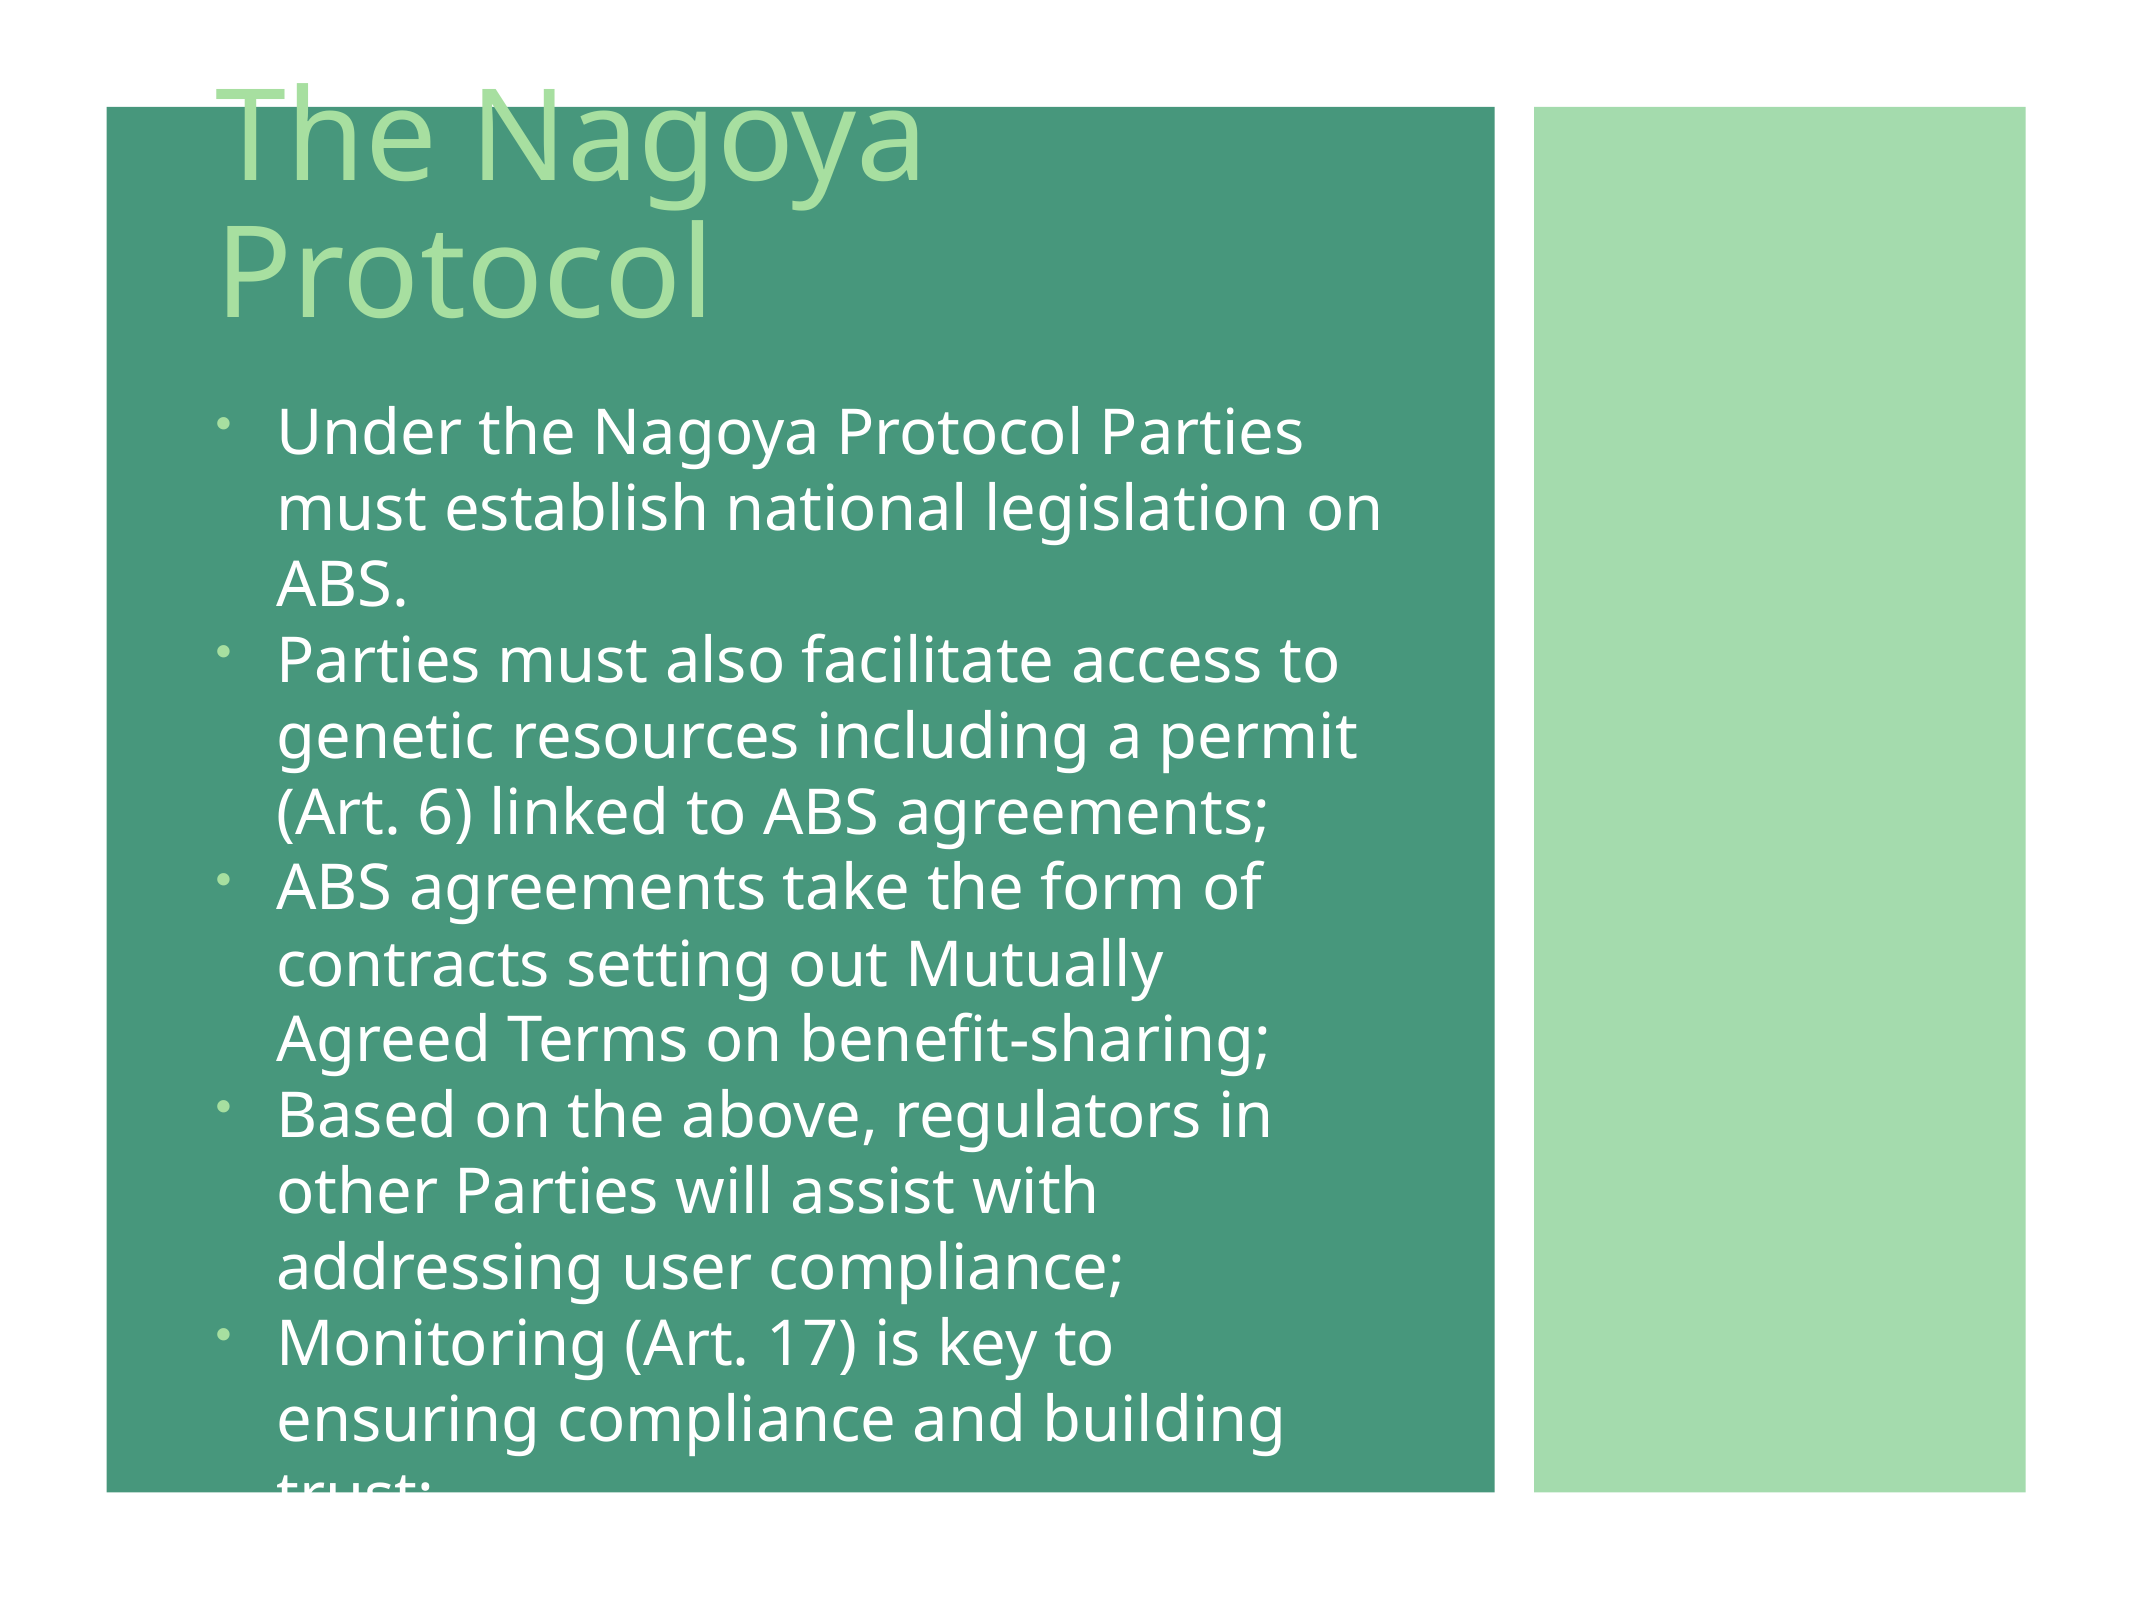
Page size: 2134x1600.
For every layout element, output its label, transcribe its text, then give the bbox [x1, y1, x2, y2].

list Under the Nagoya Protocol Parties must establish national legislation on ABS. Parties must also facilitate access to genetic resources including a permit (Art. 6) linked to ABS agreements; ABS agreements take the form of contracts setting out Mutually Agreed Terms on benefit-sharing; Based on the above, regulators in other Parties will assist with addressing user compliance; Monitoring (Art. 17) is key to ensuring compliance and building trust; [211, 386, 1391, 1391]
title The Nagoya Protocol [211, 152, 1391, 350]
